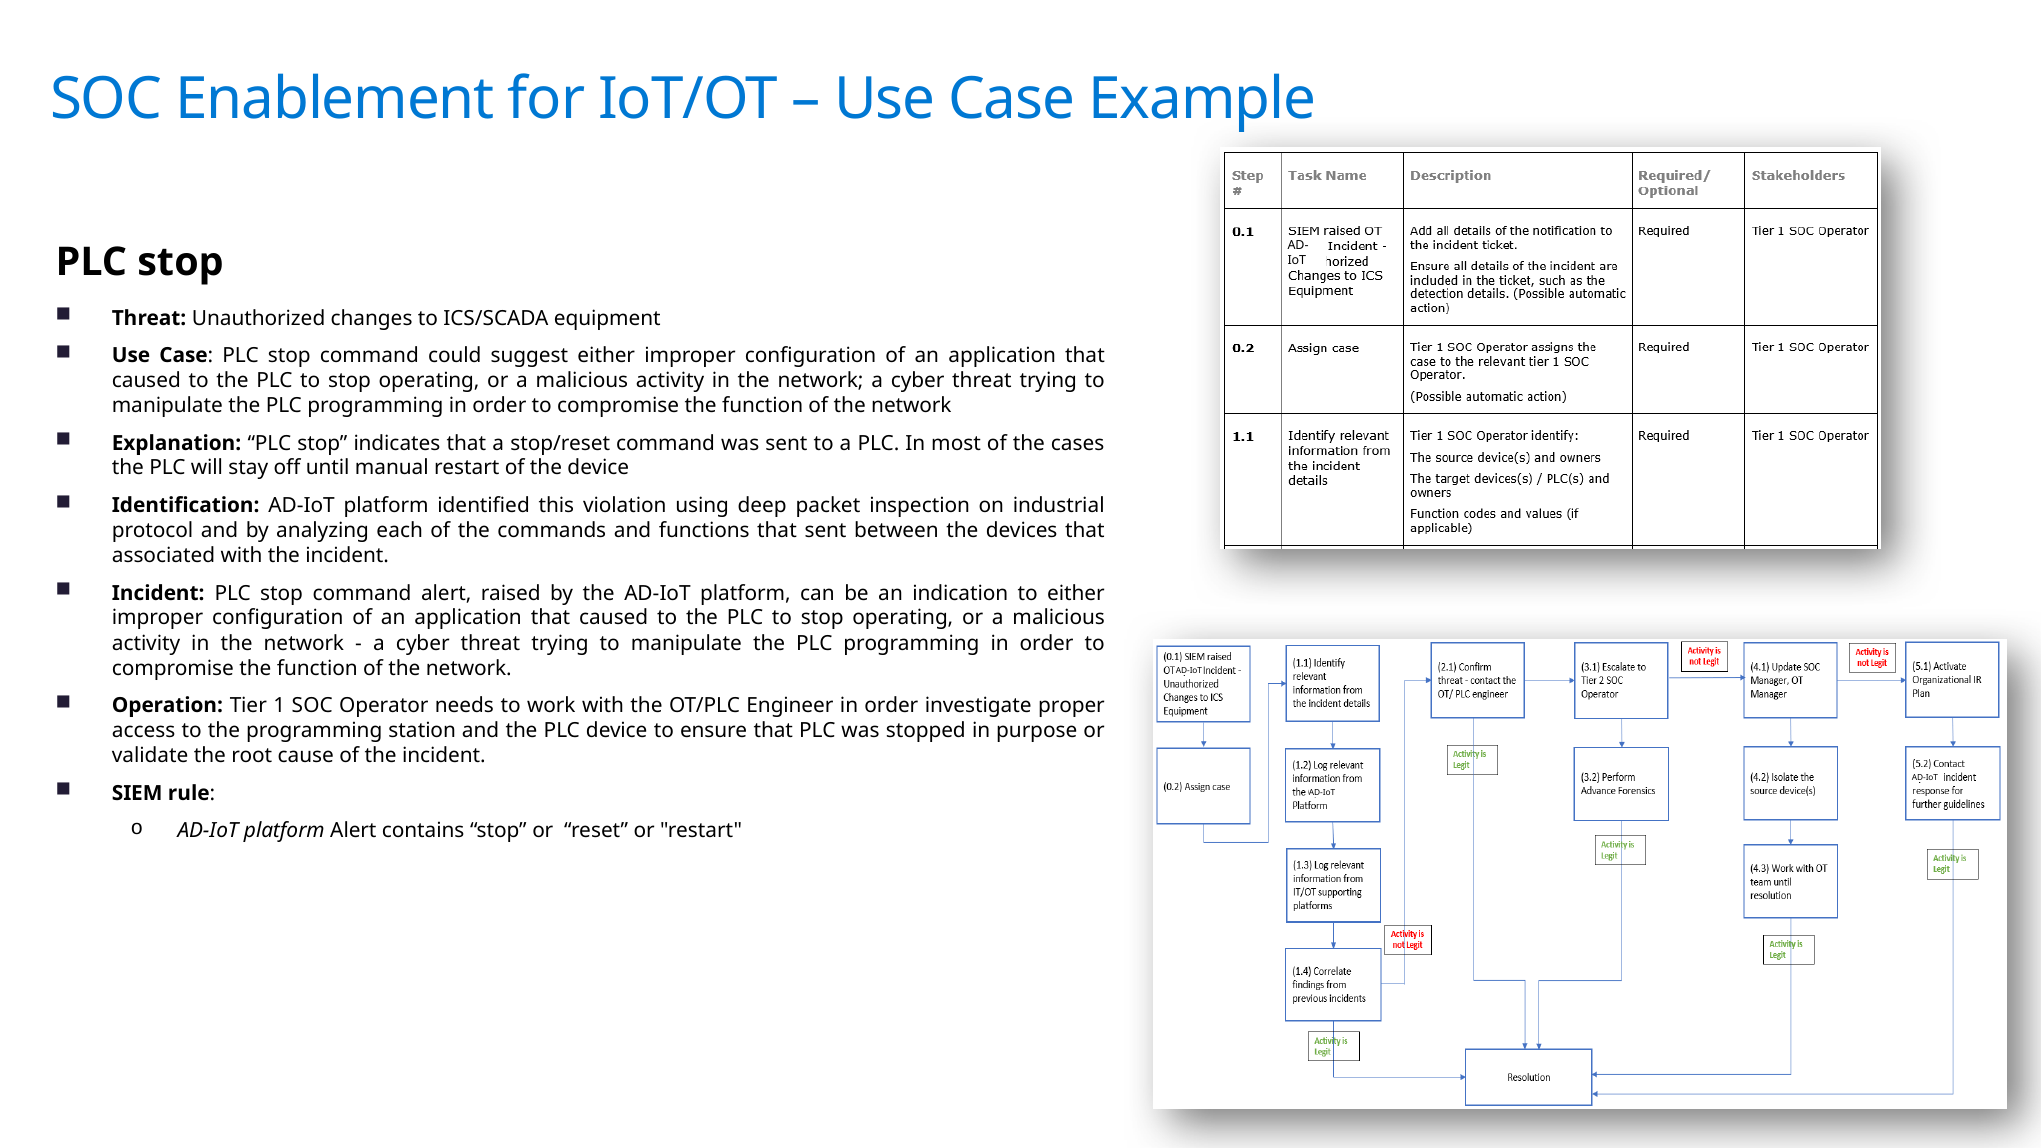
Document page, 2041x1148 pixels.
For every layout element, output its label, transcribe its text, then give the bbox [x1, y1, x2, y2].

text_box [1153, 639, 2008, 1110]
text_box PLC stop Threat: Unauthorized changes to ICS/SCADA equipment Use Case: PLC stop command could suggest either improper configuration of an application that caused to the PLC to stop operating, or a malicious activity in the network; a cyber threat trying to manipulate the PLC programming in order to compromise the function of the network Explanation: “PLC stop” indicates that a stop/reset command was sent to a PLC. In most of the cases the PLC will stay off until manual restart of the device Identification: AD-IoT platform identified this violation using deep packet inspection on industrial protocol and by analyzing each of the commands and functions that sent between the devices that associated with the incident. Incident: PLC stop command alert, raised by the AD-IoT platform, can be an indication to either improper configuration of an application that caused to the PLC to stop operating, or a malicious activity in the network - a cyber threat trying to manipulate the PLC programming in order to compromise the function of the network. Operation: Tier 1 SOC Operator needs to work with the OT/PLC Engineer in order investigate proper access to the programming station and the PLC device to ensure that PLC was stopped in purpose or validate the root cause of the incident. SIEM rule: AD-IoT platform Alert contains “stop” or “reset” or "restart" [40, 221, 1120, 849]
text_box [1220, 146, 1881, 549]
title SOC Enablement for IoT/OT – Use Case Example [50, 53, 1942, 190]
